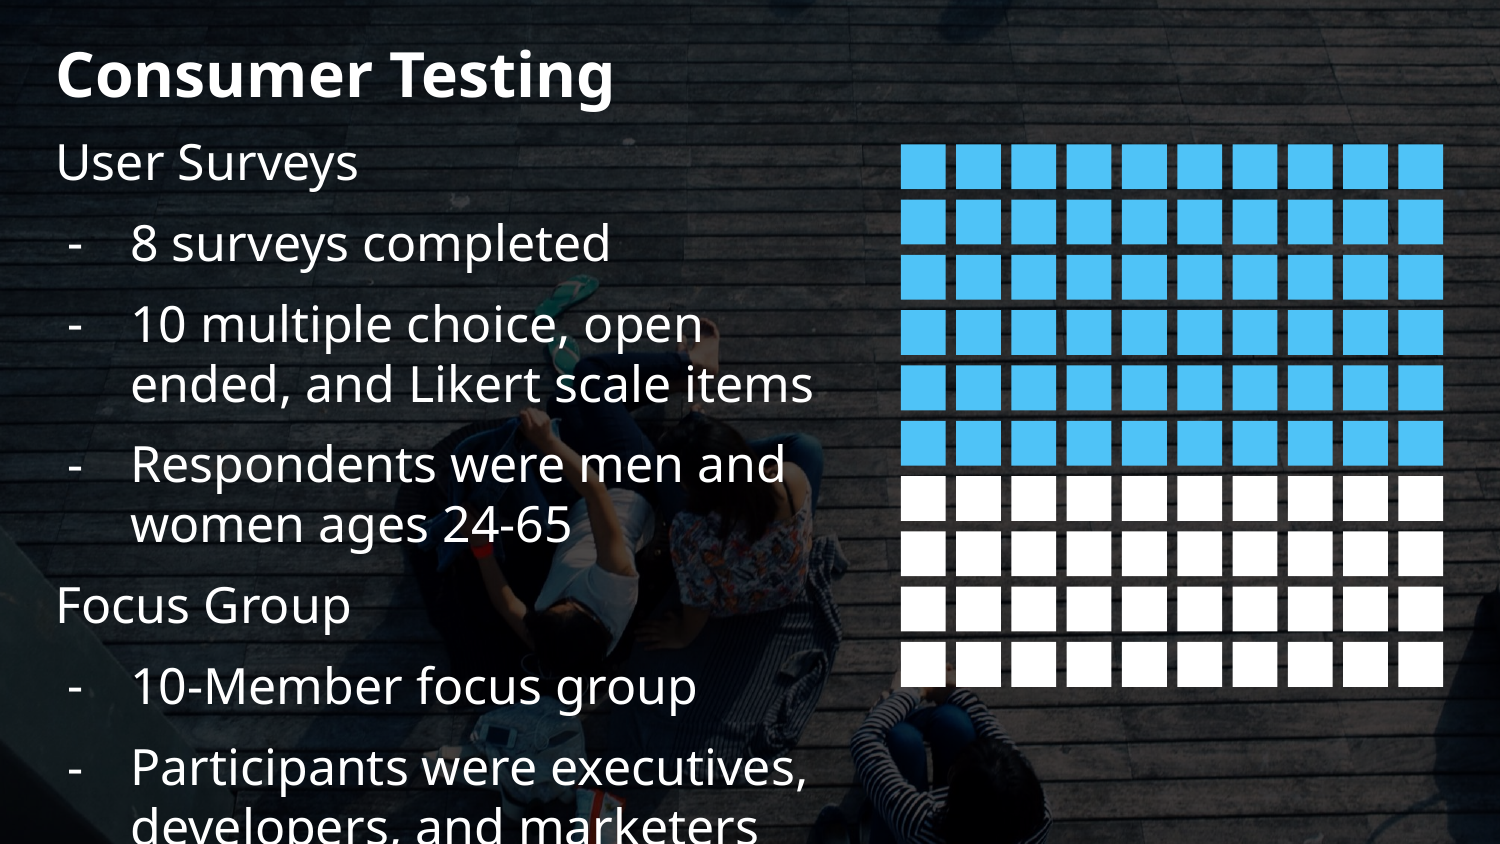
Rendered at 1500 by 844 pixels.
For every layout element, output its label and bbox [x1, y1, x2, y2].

picture [0, 0, 1500, 844]
text_box [900, 144, 1444, 688]
